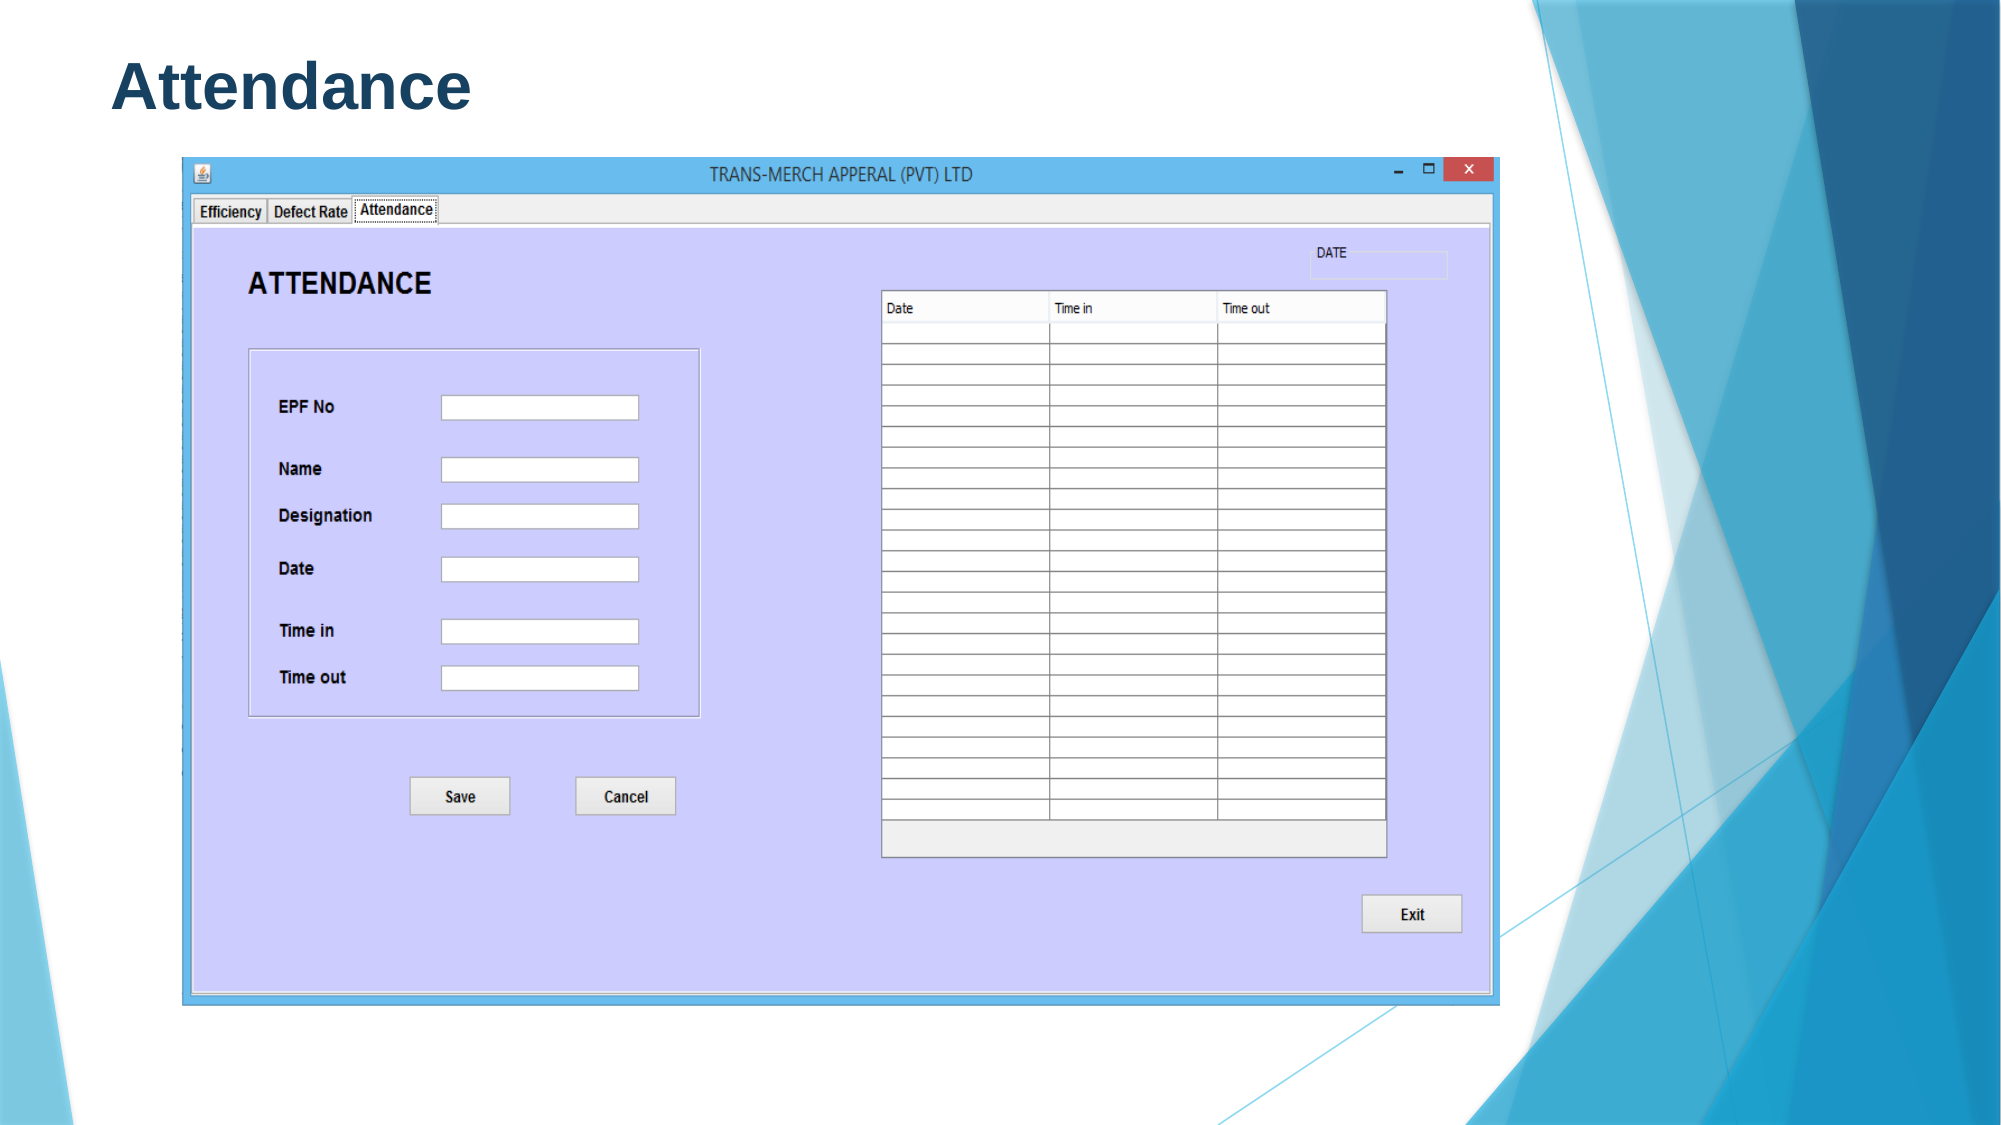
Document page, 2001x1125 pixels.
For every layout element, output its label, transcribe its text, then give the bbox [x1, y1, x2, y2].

text_box Attendance [95, 35, 589, 130]
picture [181, 156, 1501, 1006]
